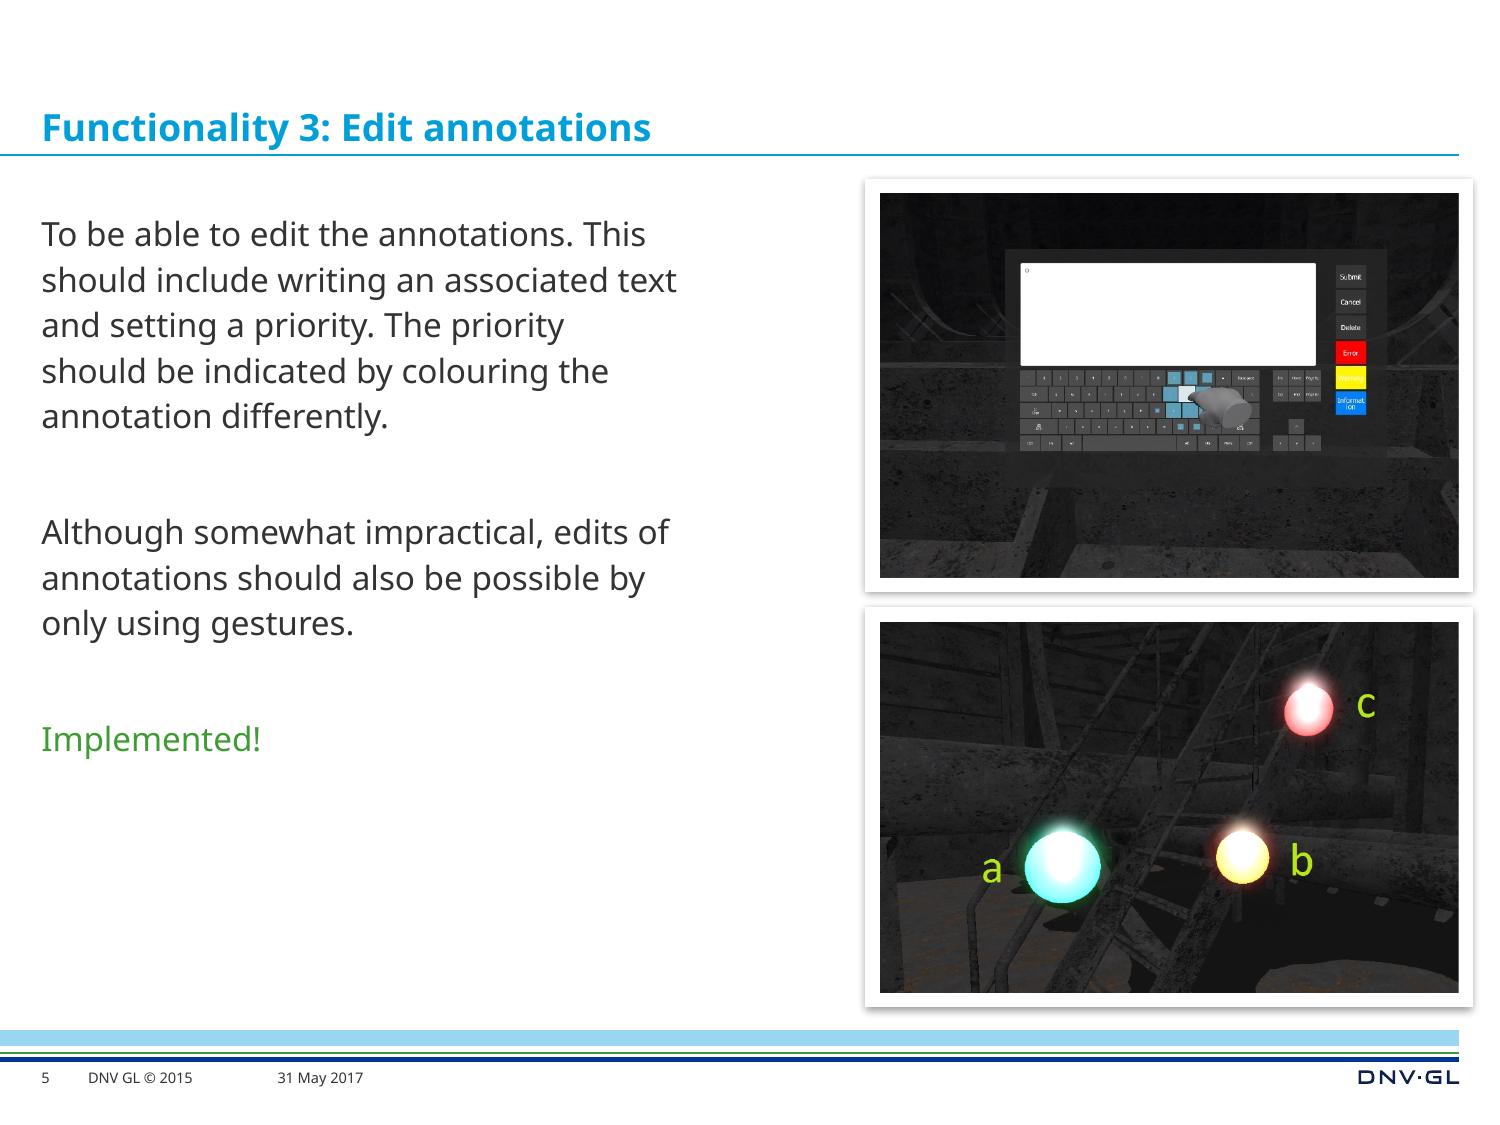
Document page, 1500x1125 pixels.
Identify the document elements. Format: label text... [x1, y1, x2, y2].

picture [879, 193, 1459, 578]
picture [879, 621, 1459, 993]
list To be able to edit the annotations. This should include writing an associated text and setting a priority. The priority should be indicated by colouring the annotation differently. Although somewhat impractical, edits of annotations should also be possible by only using gestures. Implemented! [41, 208, 680, 983]
title Functionality 3: Edit annotations [41, 39, 1459, 150]
slide_number 5 [41, 1069, 81, 1099]
